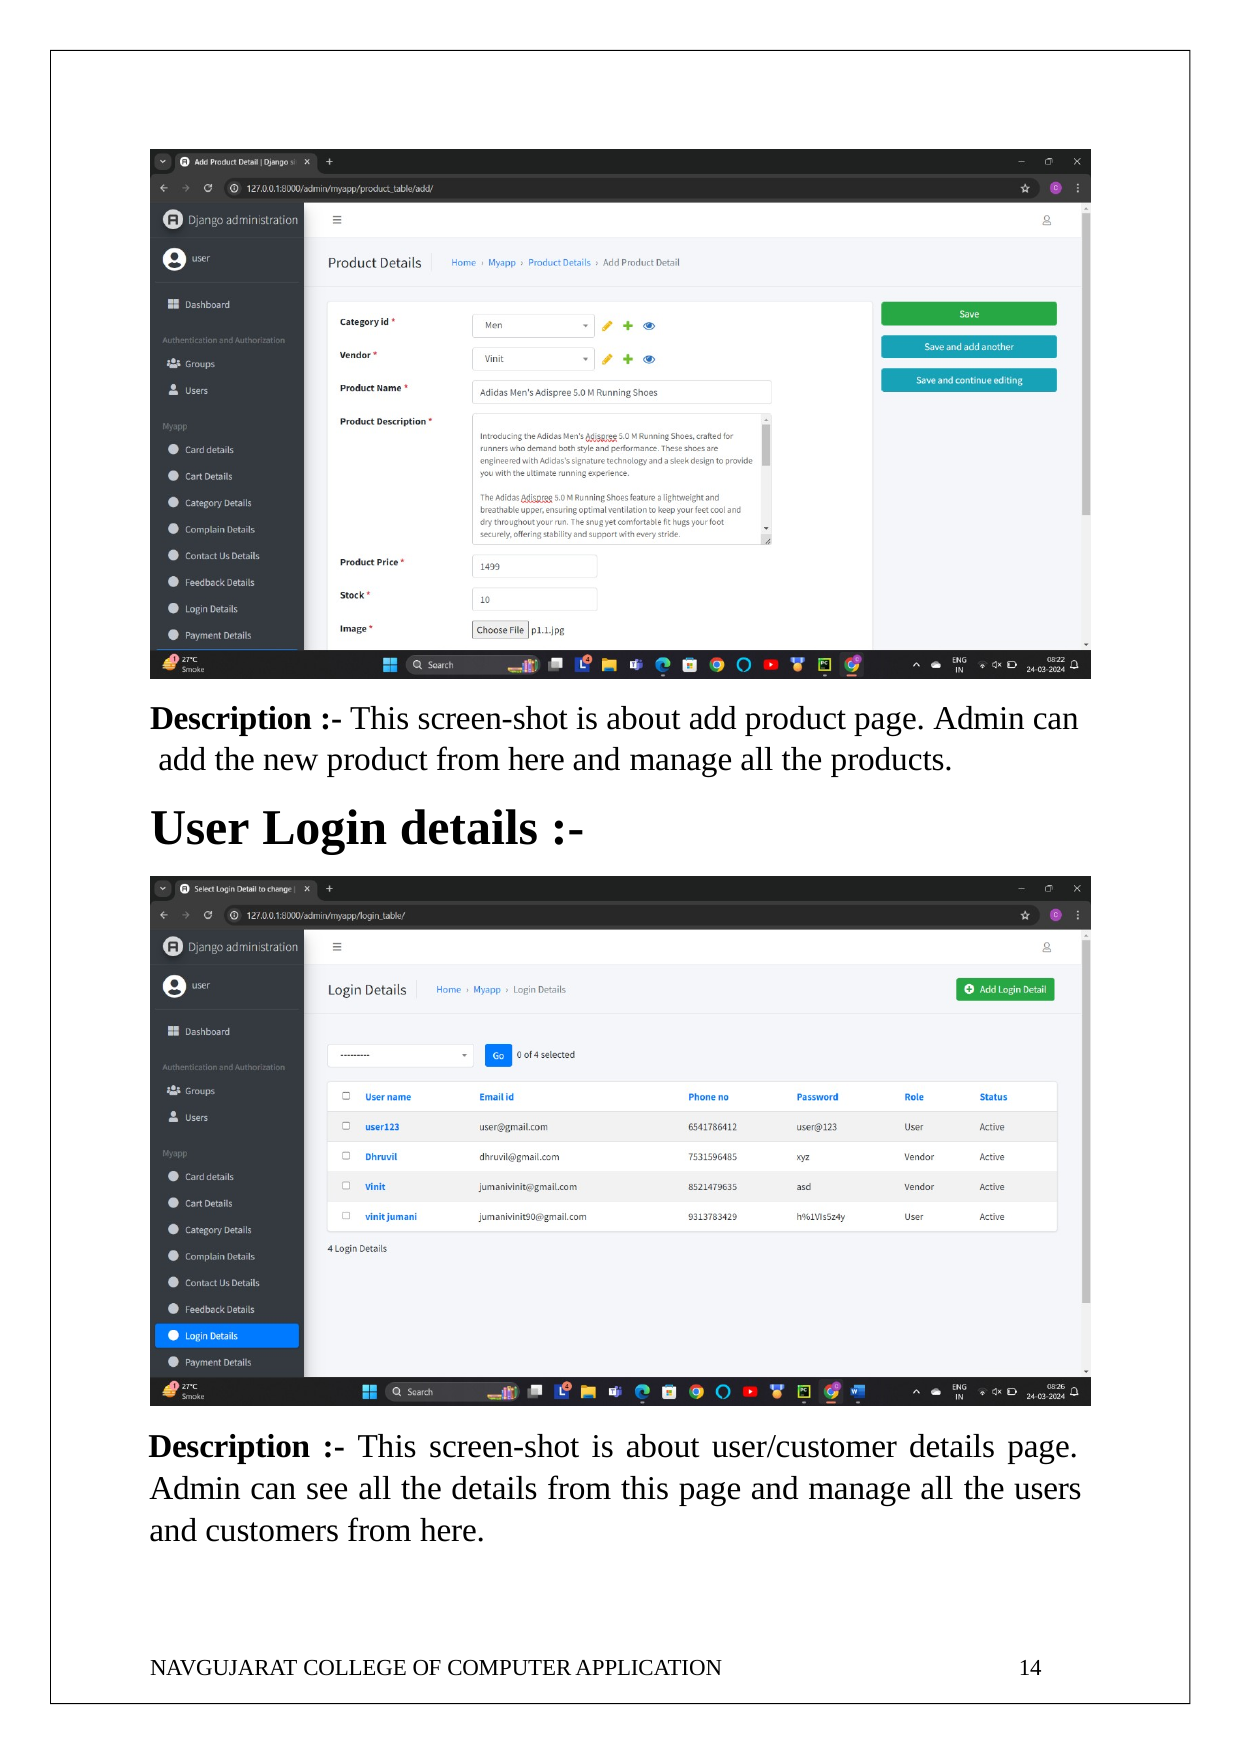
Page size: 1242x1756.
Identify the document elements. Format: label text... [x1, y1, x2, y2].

picture [149, 149, 1091, 680]
slide_number 14 [1012, 1652, 1048, 1756]
footer NAVGUJARAT COLLEGE OF COMPUTER APPLICATION [147, 1652, 738, 1756]
text_box Description :- This screen-shot is about user/customer details page. Admin can see all the details from this page and manage all the users and customers from here. [146, 1422, 1092, 1548]
text_box Description :- This screen-shot is about add product page. Admin can add the new product from here and manage all the products. [147, 694, 1088, 777]
picture [149, 876, 1091, 1406]
title User Login details :- [147, 792, 587, 877]
